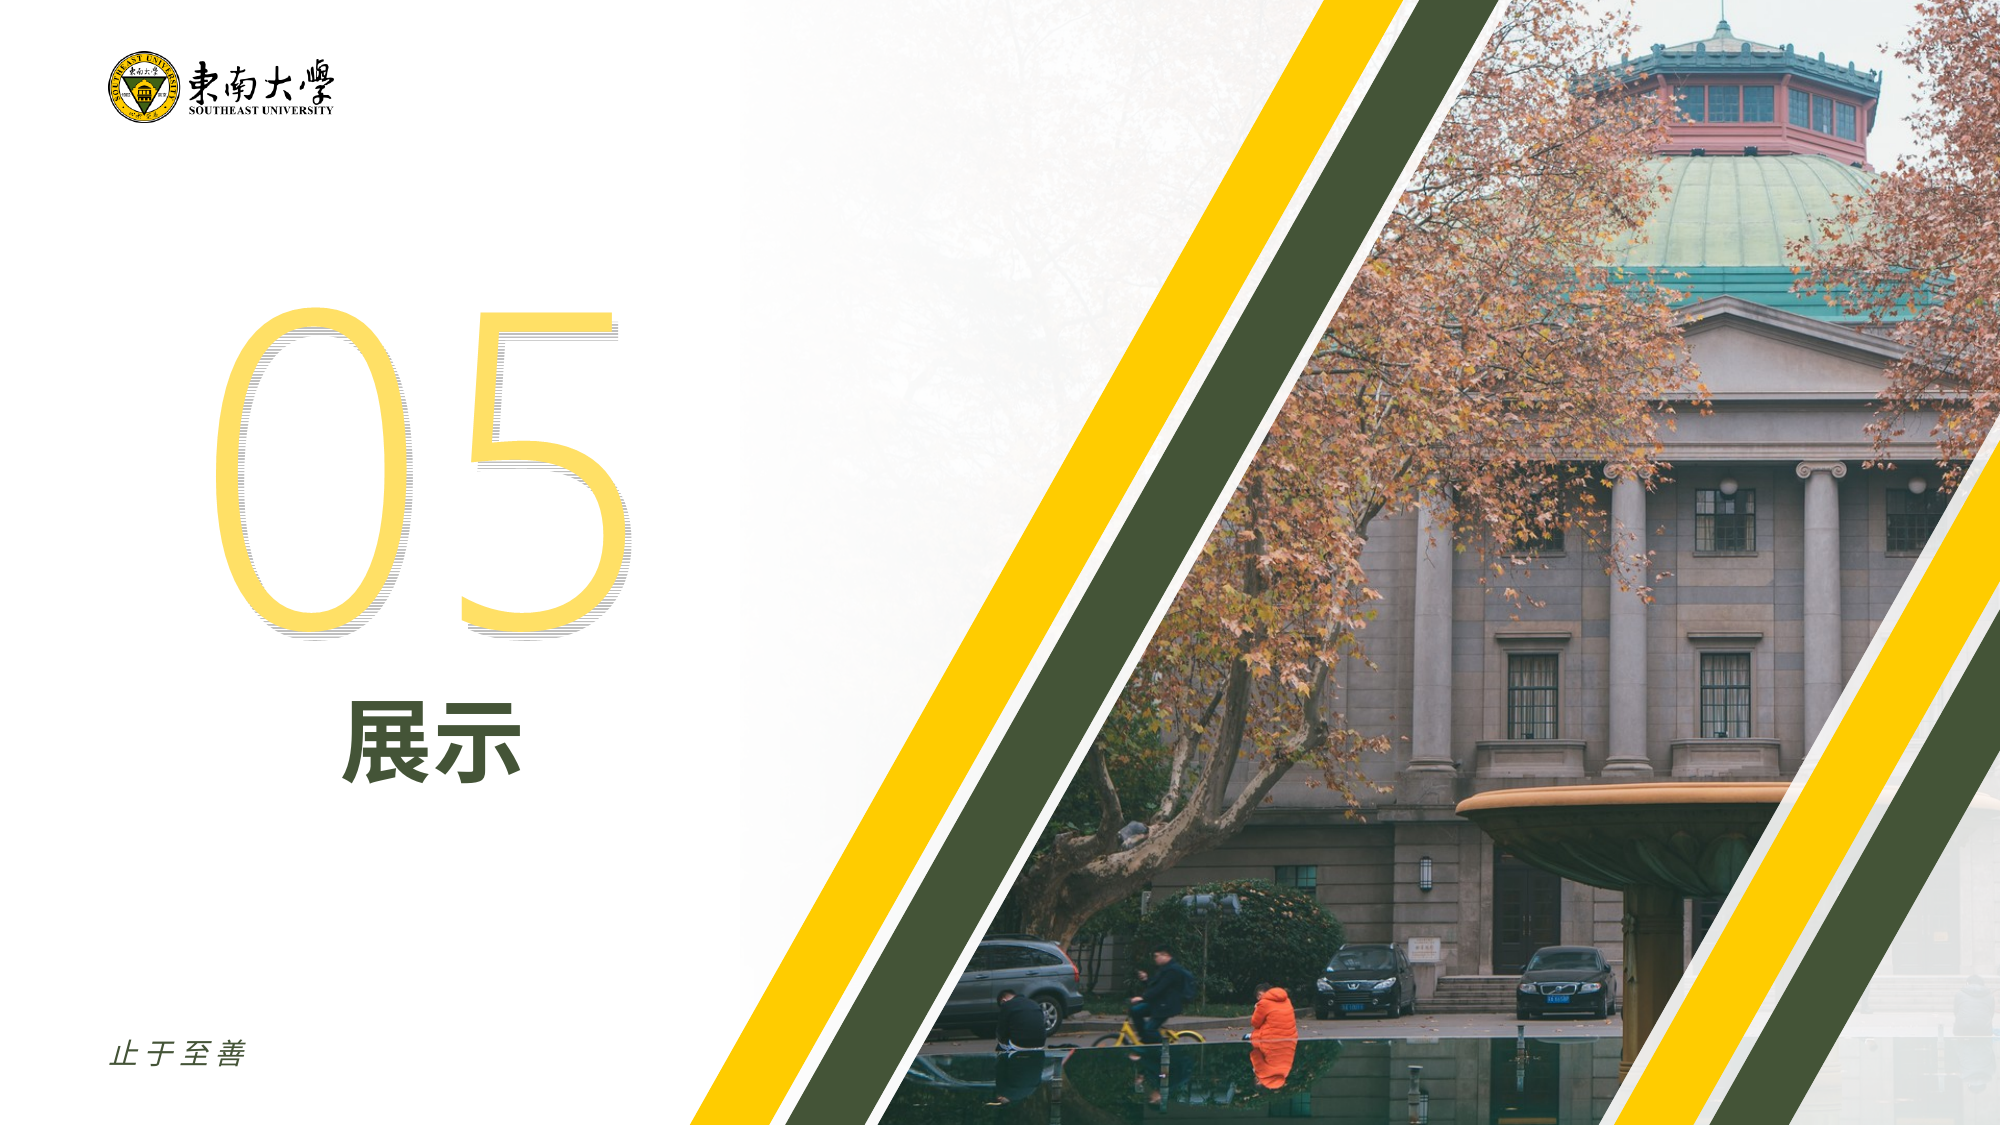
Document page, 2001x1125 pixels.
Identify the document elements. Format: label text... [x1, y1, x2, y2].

picture [108, 51, 334, 123]
list 展示 [0, 676, 881, 796]
picture [877, 0, 2000, 1125]
slide_number 止于至善 [108, 1022, 657, 1083]
picture [182, 220, 671, 747]
